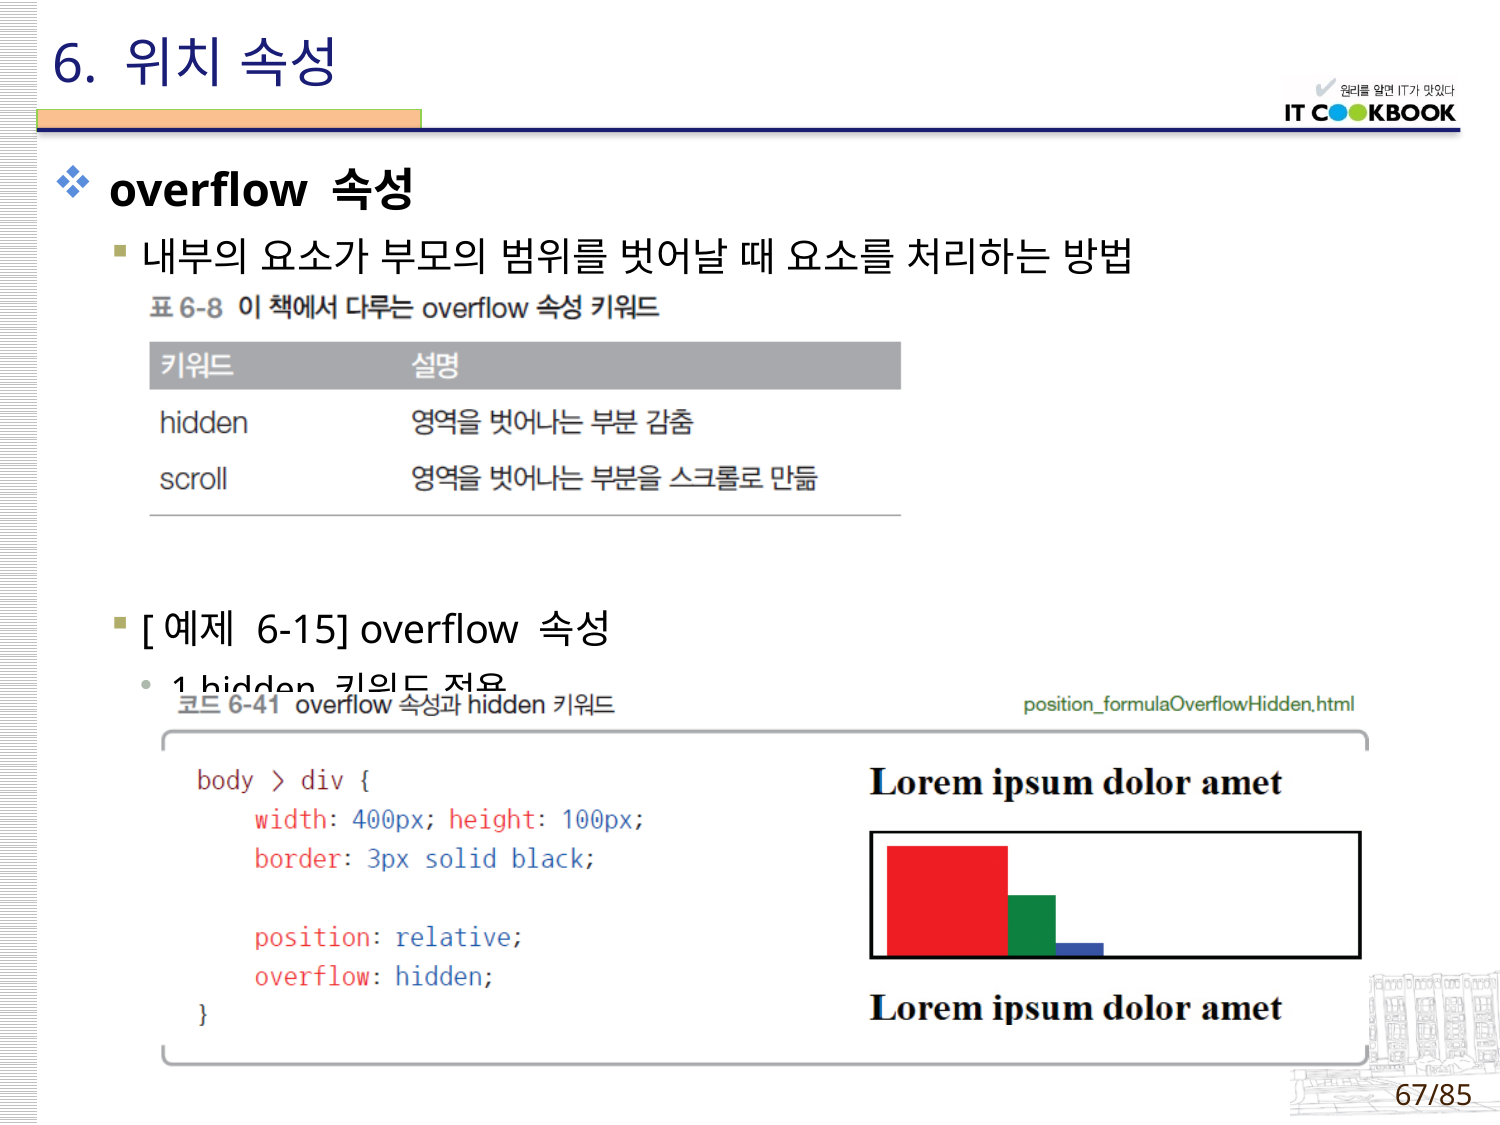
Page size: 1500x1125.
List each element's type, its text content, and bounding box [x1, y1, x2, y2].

picture [1281, 75, 1459, 123]
picture [1398, 1094, 1407, 1103]
picture [159, 692, 1369, 1069]
list overflow 속성 내부의 요소가 부모의 범위를 벗어날 때 요소를 처리하는 방법 [예제 6-15] overflow 속성 1 hidden 키워드 적용 [37, 152, 1463, 1091]
picture [1442, 1095, 1451, 1103]
picture [147, 290, 904, 519]
picture [1290, 874, 1500, 1125]
title 6. 위치 속성 [37, 13, 1278, 109]
